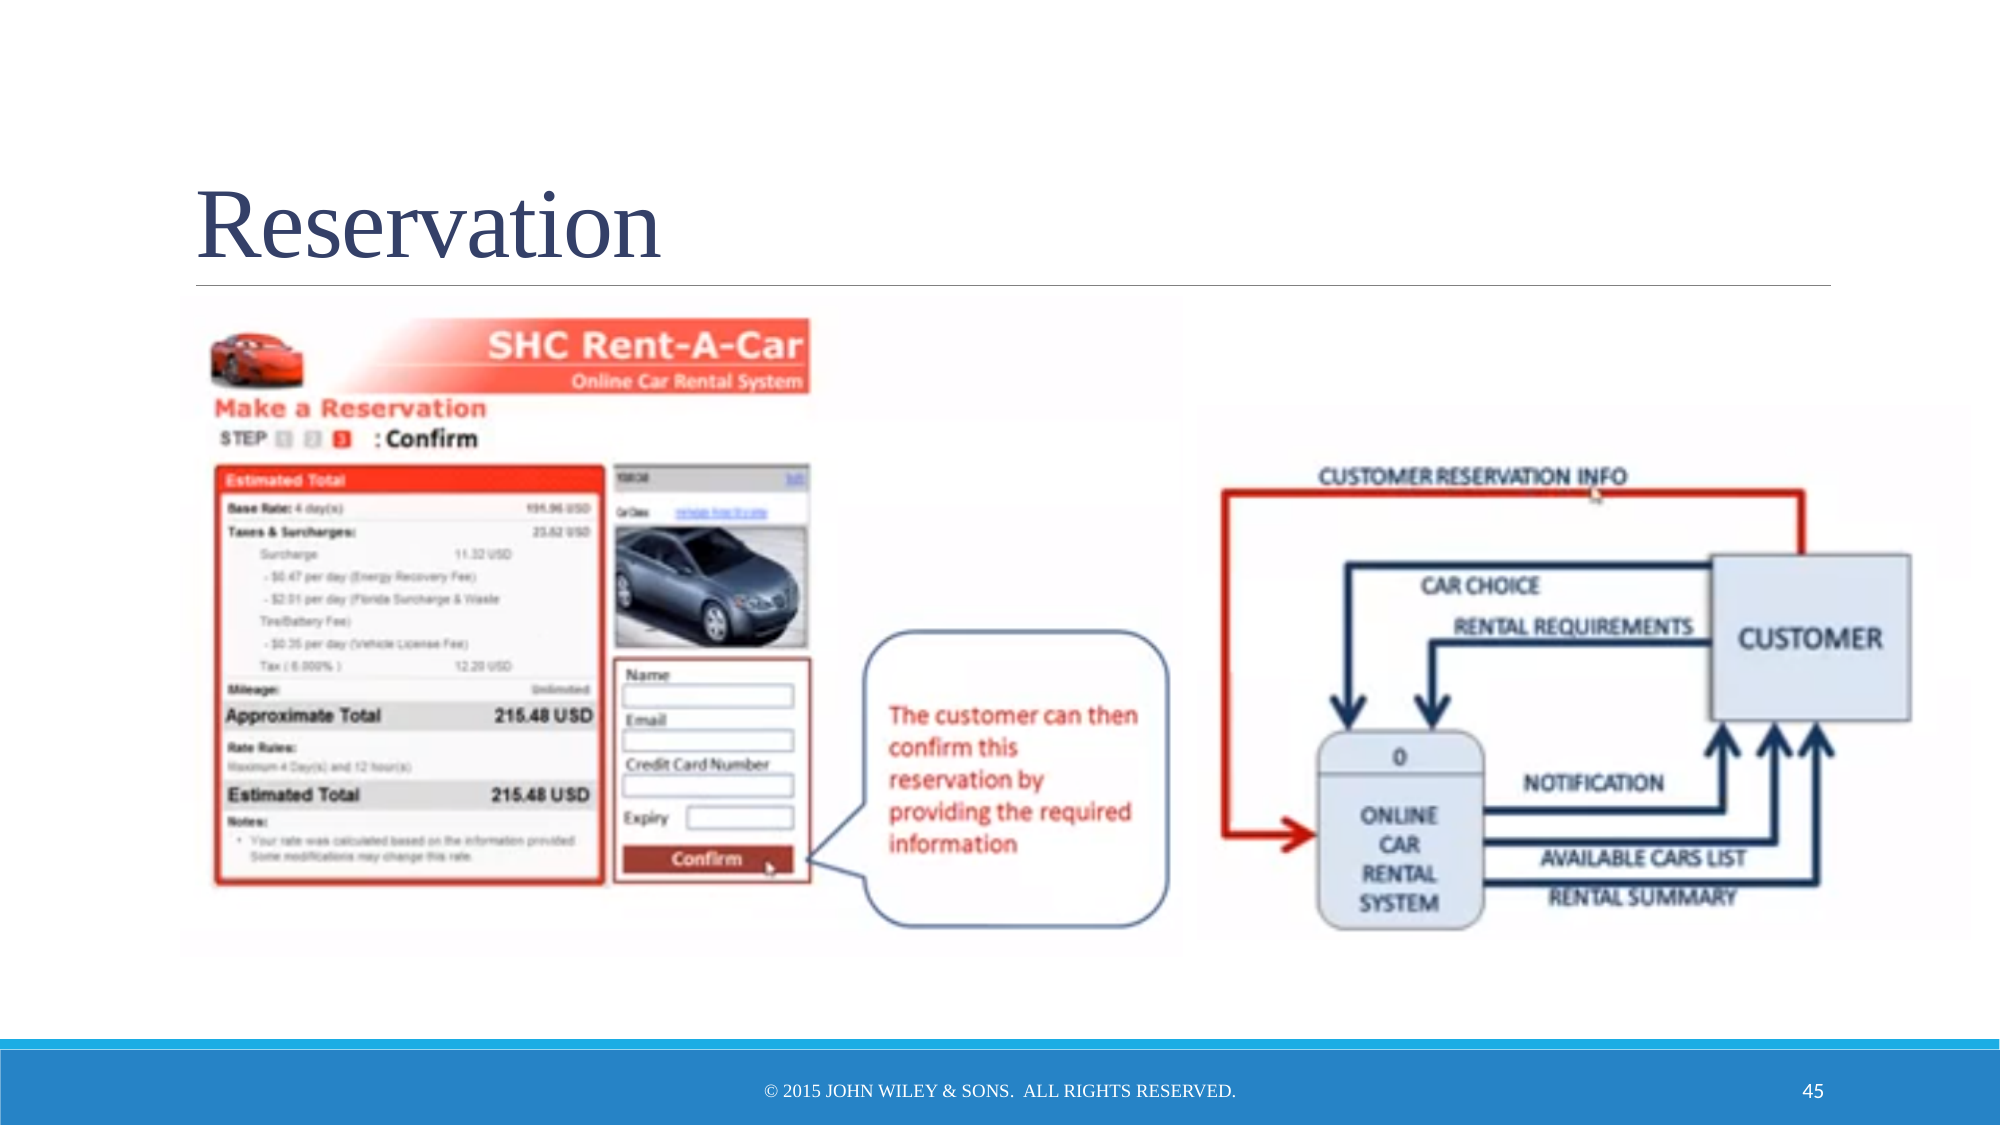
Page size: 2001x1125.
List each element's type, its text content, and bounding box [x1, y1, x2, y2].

slide_number 45 [1624, 1059, 1840, 1120]
title Reservation [180, 47, 1830, 285]
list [179, 295, 1184, 957]
picture [1196, 404, 1972, 940]
footer © 2015 John Wiley & Sons. All Rights Reserved. [604, 1059, 1396, 1120]
